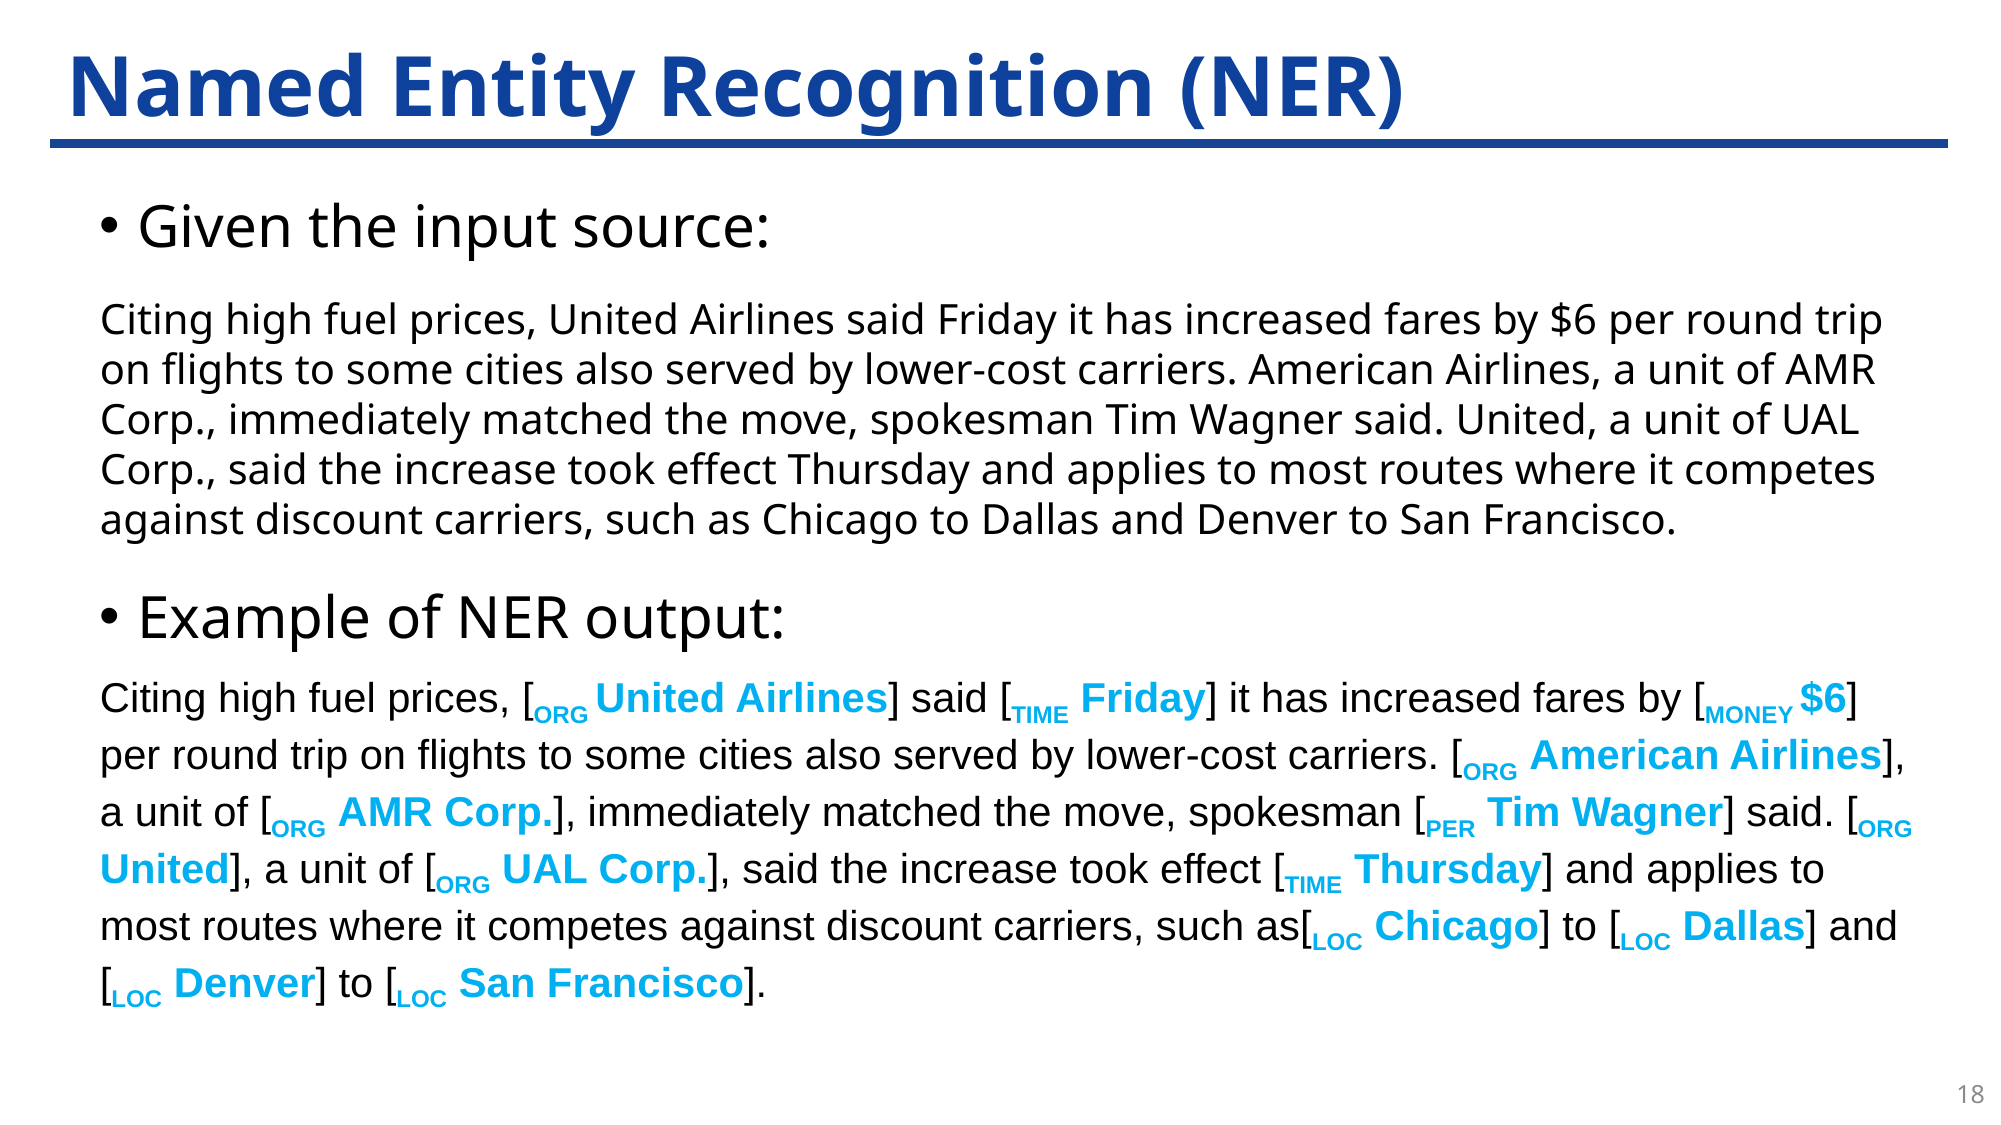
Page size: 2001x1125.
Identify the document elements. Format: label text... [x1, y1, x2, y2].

list Given the input source: Citing high fuel prices, United Airlines said Friday it has increased fares by $6 per round trip on flights to some cities also served by lower-cost carriers. American Airlines, a unit of AMR Corp., immediately matched the move, spokesman Tim Wagner said. United, a unit of UAL Corp., said the increase took effect Thursday and applies to most routes where it competes against discount carriers, such as Chicago to Dallas and Denver to San Francisco. Example of NER output: Citing high fuel prices, [ORG United Airlines] said [TIME Friday] it has increased fares by [MONEY $6] per round trip on flights to some cities also served by lower-cost carriers. [ORG American Airlines], a unit of [ORG AMR Corp.], immediately matched the move, spokesman [PER Tim Wagner] said. [ORG United], a unit of [ORG UAL Corp.], said the increase took effect [TIME Thursday] and applies to most routes where it competes against discount carriers, such as[LOC Chicago] to [LOC Dallas] and [LOC Denver] to [LOC San Francisco]. [84, 181, 1935, 1086]
title Named Entity Recognition (NER) [51, 39, 1947, 140]
slide_number 18 [1899, 1065, 2000, 1125]
